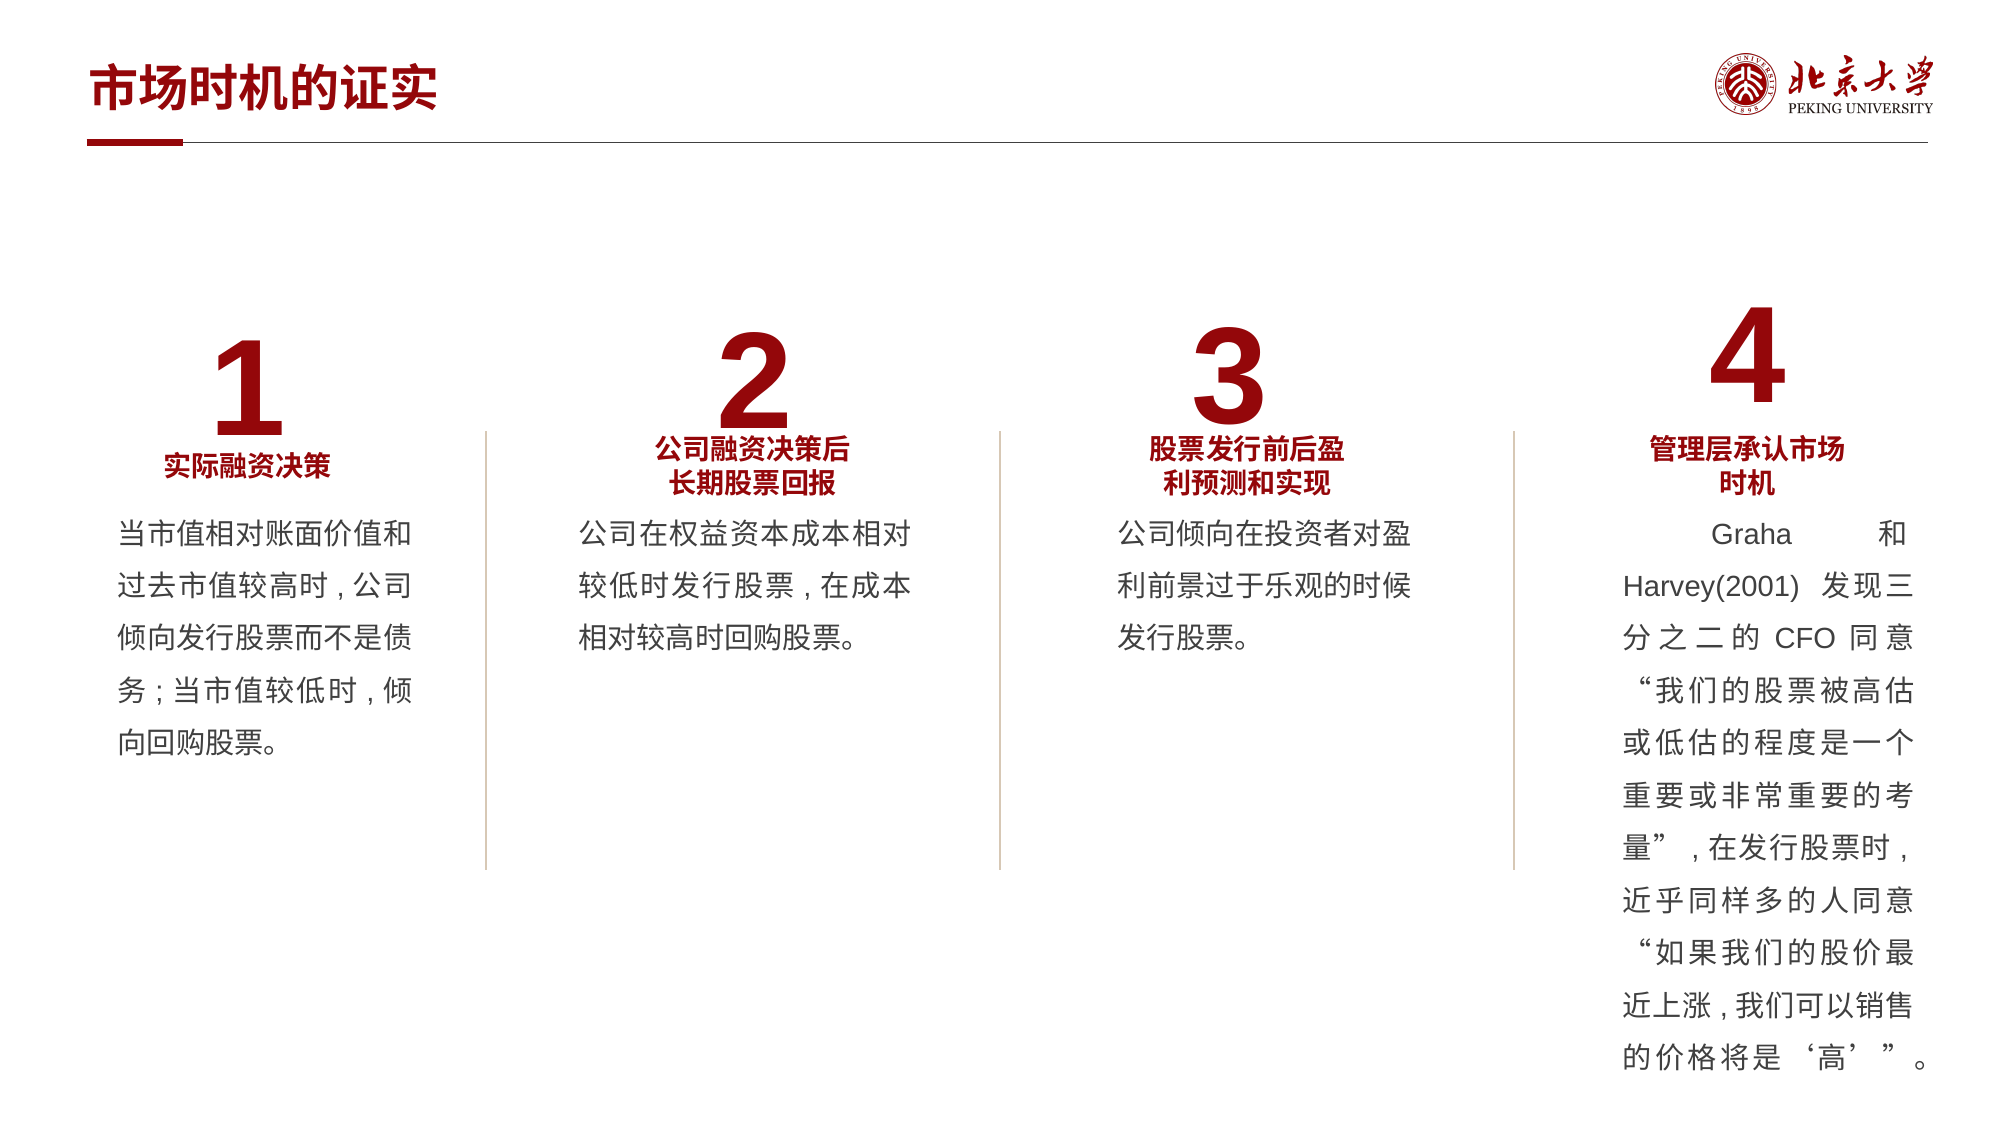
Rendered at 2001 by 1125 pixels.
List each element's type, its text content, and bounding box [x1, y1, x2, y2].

text_box 2 [701, 283, 809, 433]
text_box Graha和Harvey(2001) 发现三分之二的CFO同意“我们的股票被高估或低估的程度是一个重要或非常重要的考量”,在发行股票时,近乎同样多的人同意“如果我们的股价最近上涨,我们可以销售的价格将是‘高’”。 [1608, 490, 1930, 1042]
text_box 公司在权益资本成本相对较低时发行股票,在成本相对较高时回购股票。 [563, 490, 927, 663]
text_box 市场时机的证实 [74, 49, 830, 124]
text_box 1 [194, 291, 301, 433]
text_box 股票发行前后盈利预测和实现 [1122, 433, 1374, 490]
text_box 公司倾向在投资者对盈利前景过于乐观的时候发行股票。 [1102, 490, 1427, 663]
text_box 4 [1694, 257, 1801, 433]
text_box 当市值相对账面价值和过去市值较高时,公司倾向发行股票而不是债务;当市值较低时,倾向回购股票。 [102, 490, 428, 768]
text_box 实际融资决策 [122, 433, 374, 490]
text_box 管理层承认市场时机 [1622, 433, 1874, 490]
text_box 3 [1176, 278, 1284, 433]
text_box 公司融资决策后长期股票回报 [627, 433, 879, 490]
picture [1715, 53, 1933, 116]
slide_number [1496, 1042, 1947, 1103]
